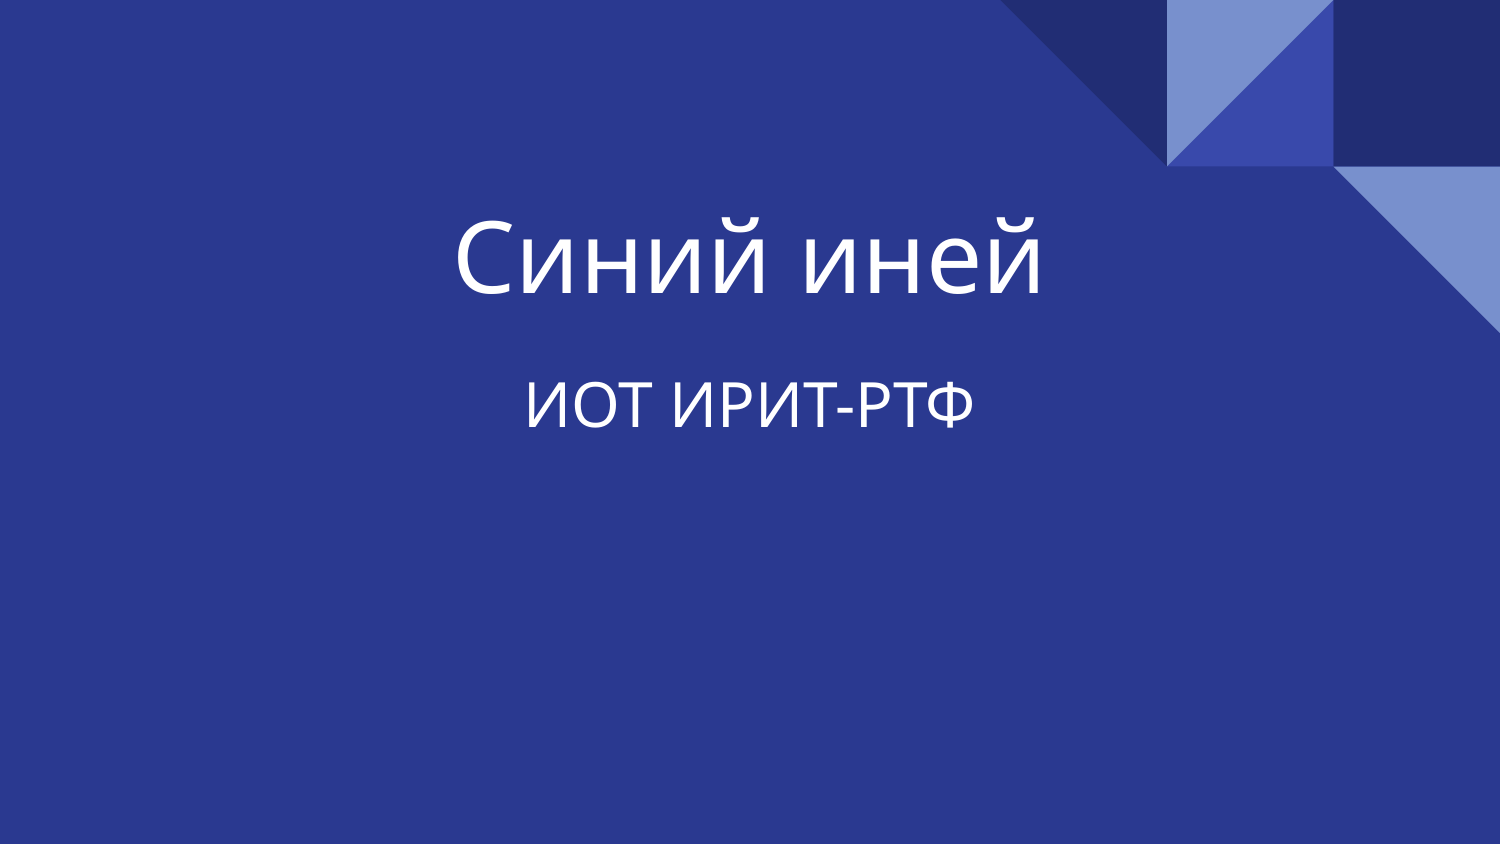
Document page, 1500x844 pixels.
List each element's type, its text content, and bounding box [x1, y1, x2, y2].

text_box Синий иней [400, 178, 1100, 329]
text_box ИОТ ИРИТ-РТФ [400, 349, 1100, 455]
